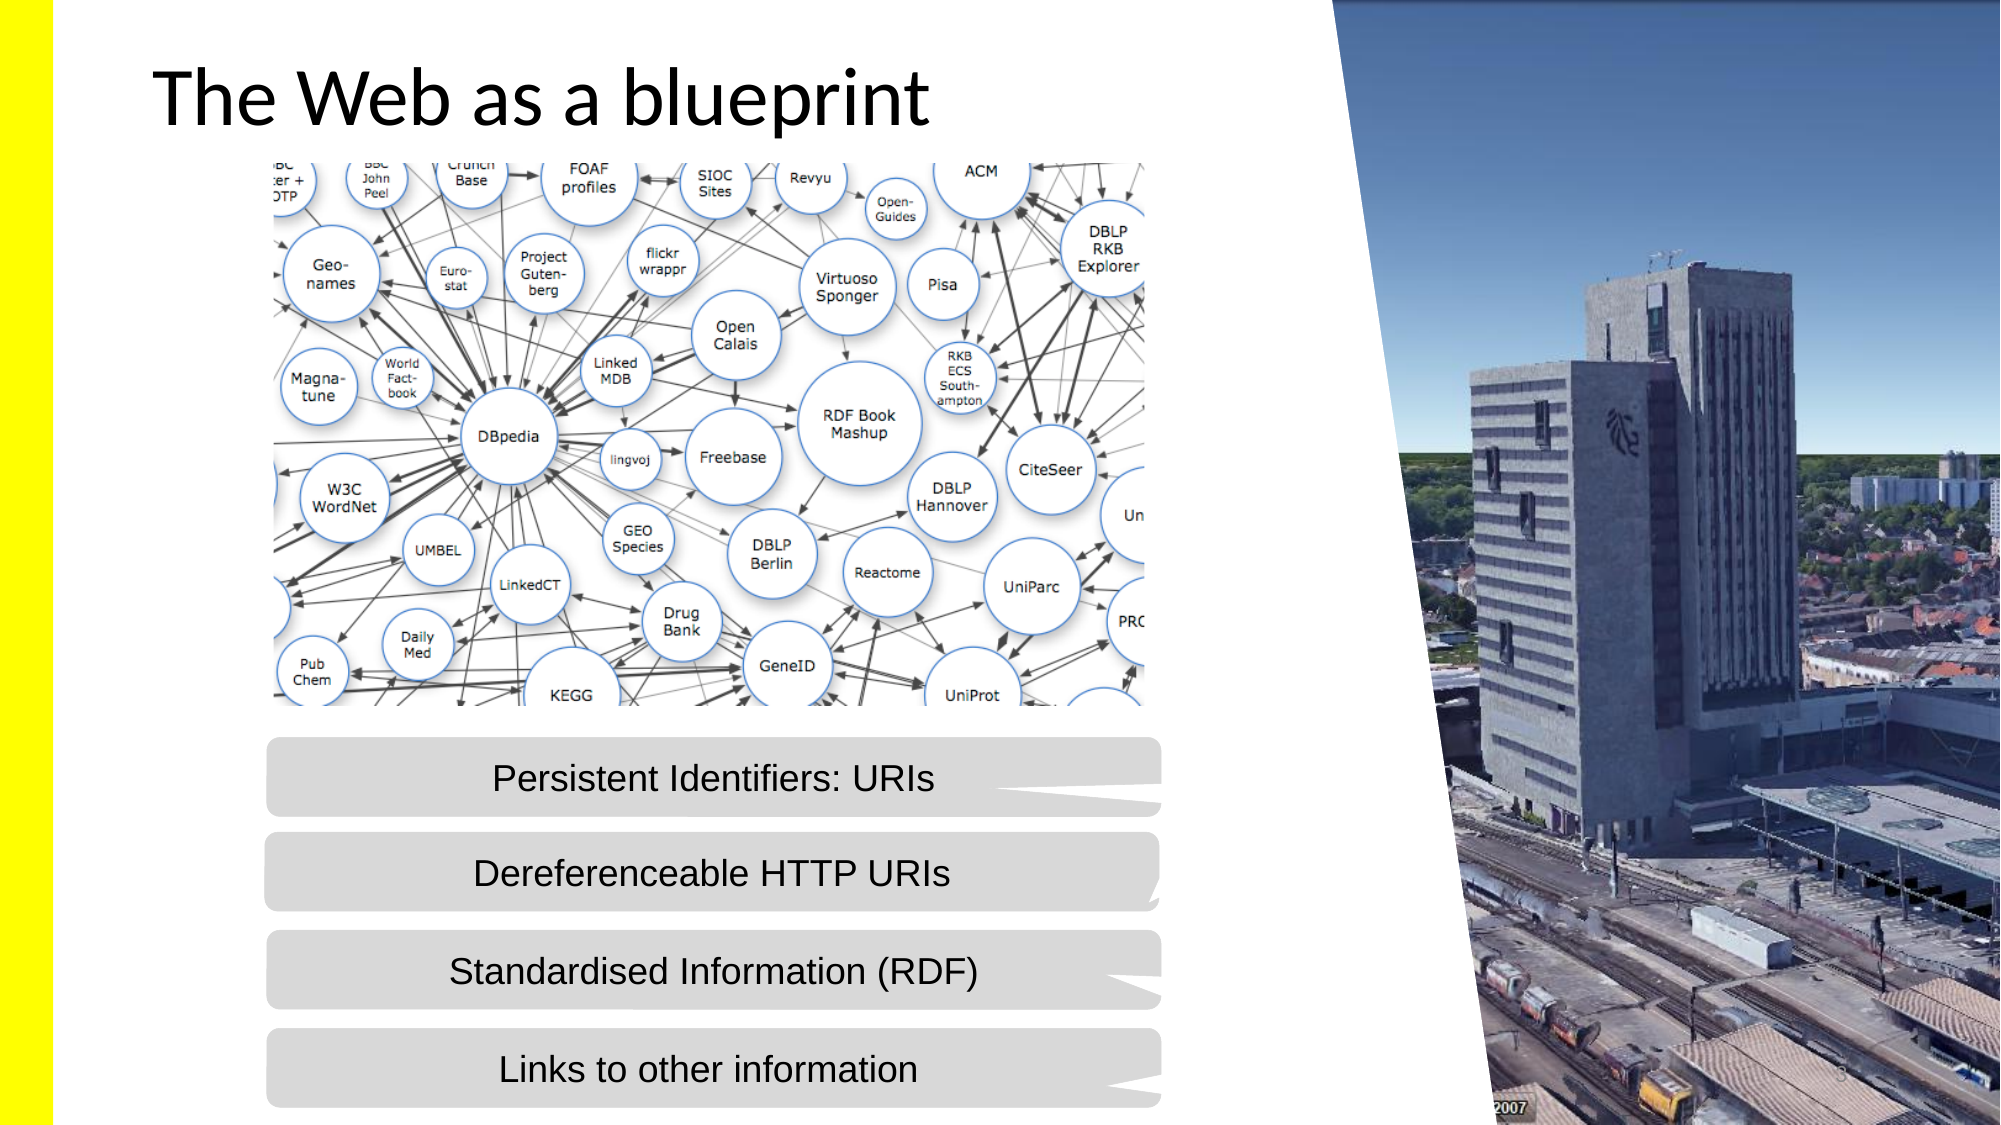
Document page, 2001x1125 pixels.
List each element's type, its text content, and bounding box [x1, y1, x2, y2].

text_box The Web as a blueprint [137, 34, 933, 139]
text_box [938, 0, 2000, 1125]
picture [273, 162, 1145, 706]
text_box Persistent Identifiers: URIs [264, 735, 933, 819]
text_box Dereferenceable HTTP URIs [262, 830, 933, 914]
text_box Links to other information [264, 1026, 933, 1110]
text_box Standardised Information (RDF) [264, 928, 933, 1012]
